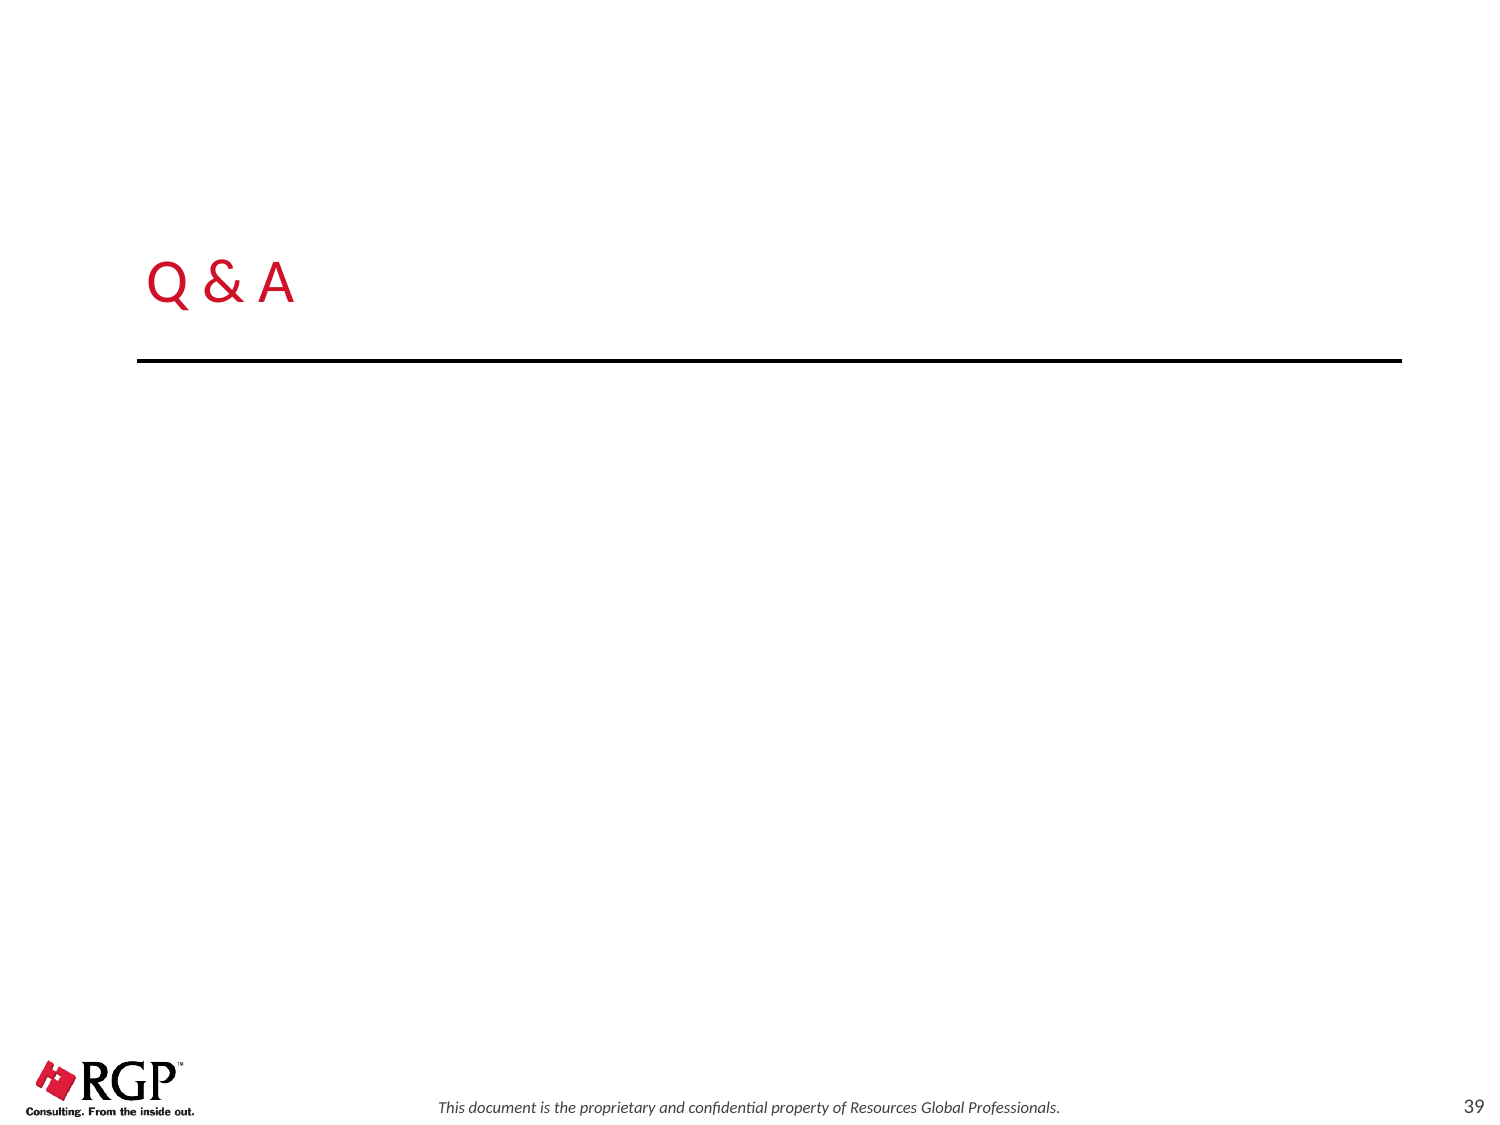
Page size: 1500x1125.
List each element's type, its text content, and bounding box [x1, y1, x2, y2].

picture [26, 1060, 194, 1117]
title Q & A [131, 81, 1407, 323]
